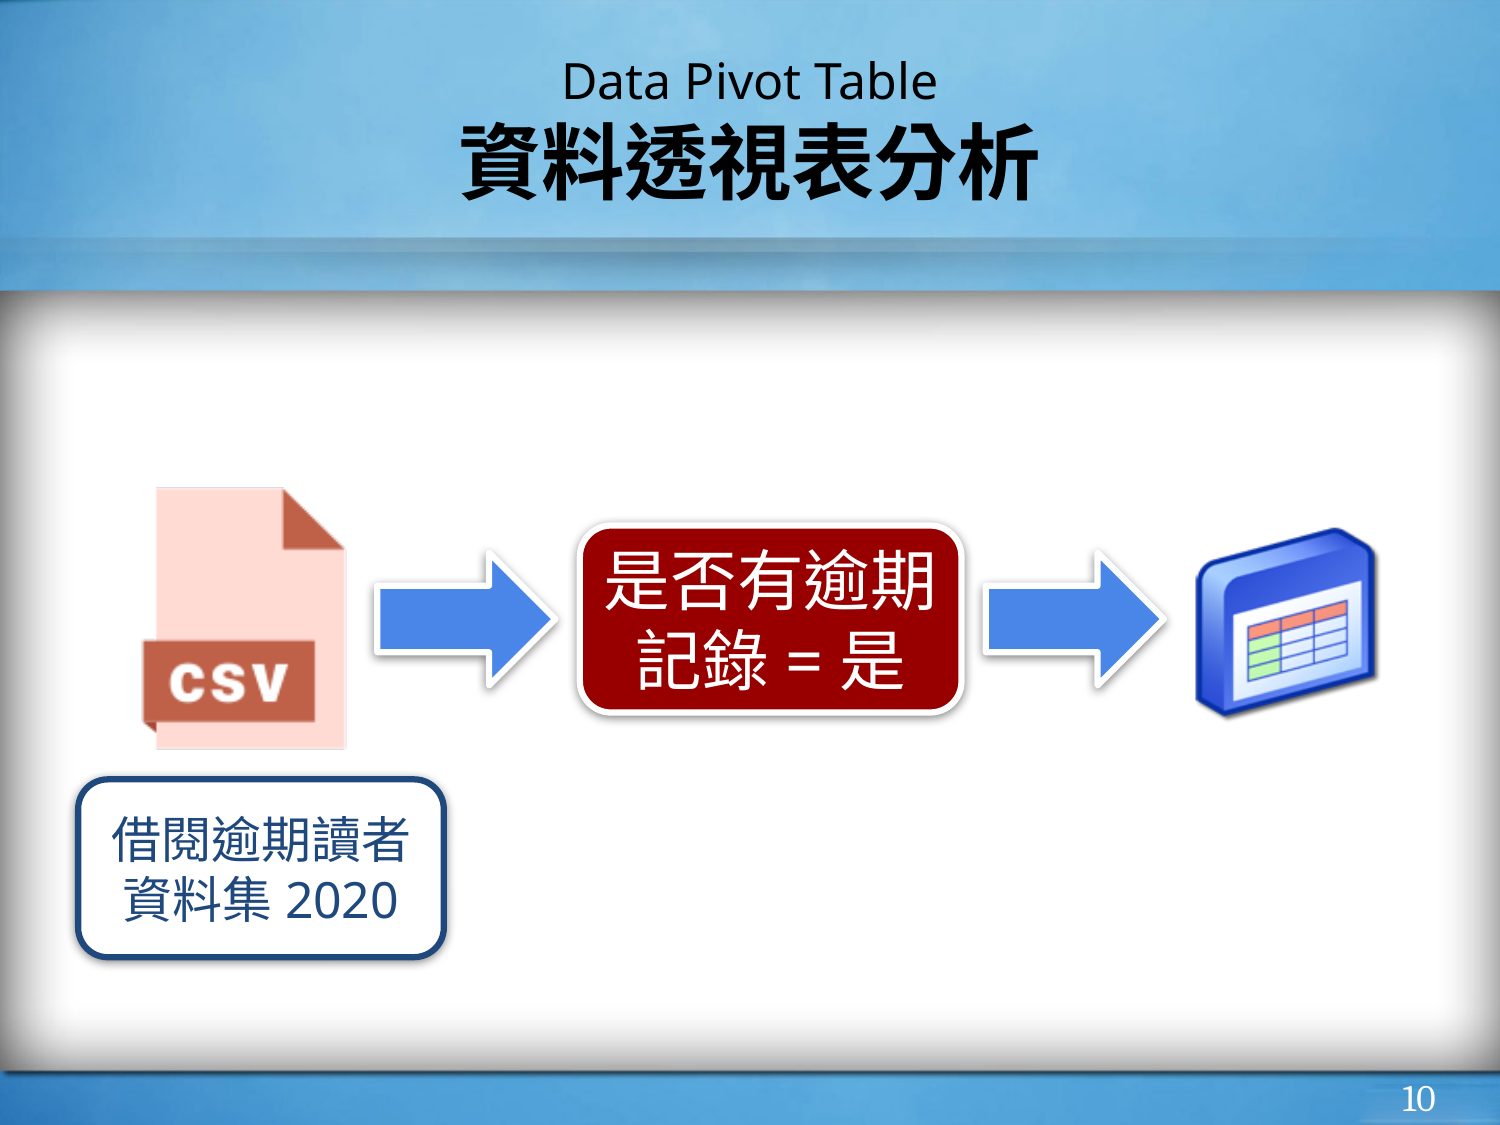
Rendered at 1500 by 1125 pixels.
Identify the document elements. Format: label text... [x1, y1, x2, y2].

text_box [985, 552, 1165, 686]
title Data Pivot Table 資料透視表分析 [78, 27, 1422, 232]
text_box [383, 552, 556, 686]
picture [0, 0, 1500, 1125]
text_box 借閱逾期讀者資料集2020 [78, 779, 444, 958]
slide_number ‹#› [1350, 1074, 1488, 1118]
text_box 是否有逾期記錄=是 [579, 525, 962, 713]
